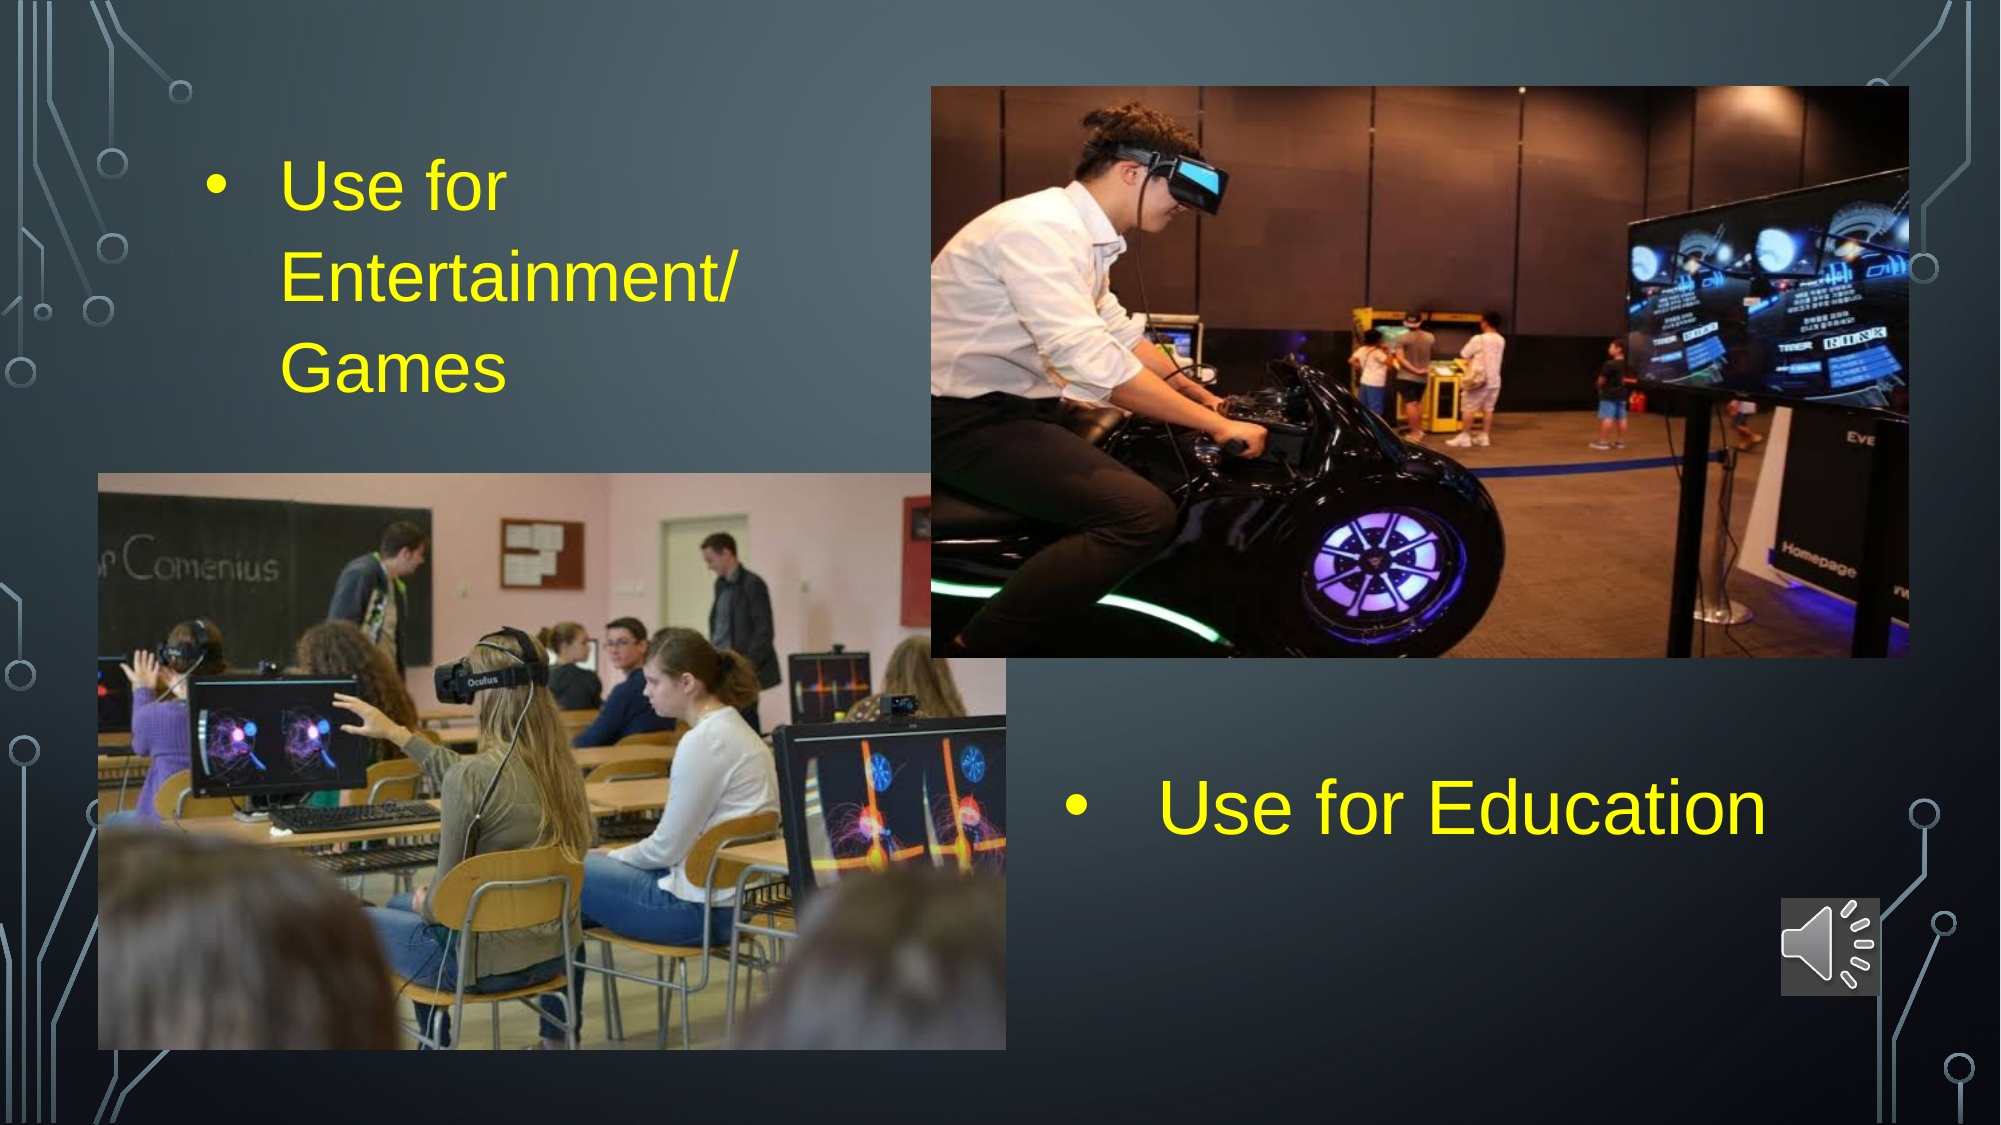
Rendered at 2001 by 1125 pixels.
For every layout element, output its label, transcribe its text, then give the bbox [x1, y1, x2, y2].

text_box Use for Education [1048, 750, 1859, 858]
text_box Use for Entertainment/ Games [190, 126, 885, 414]
picture [97, 86, 1909, 1050]
picture [1780, 896, 1881, 998]
